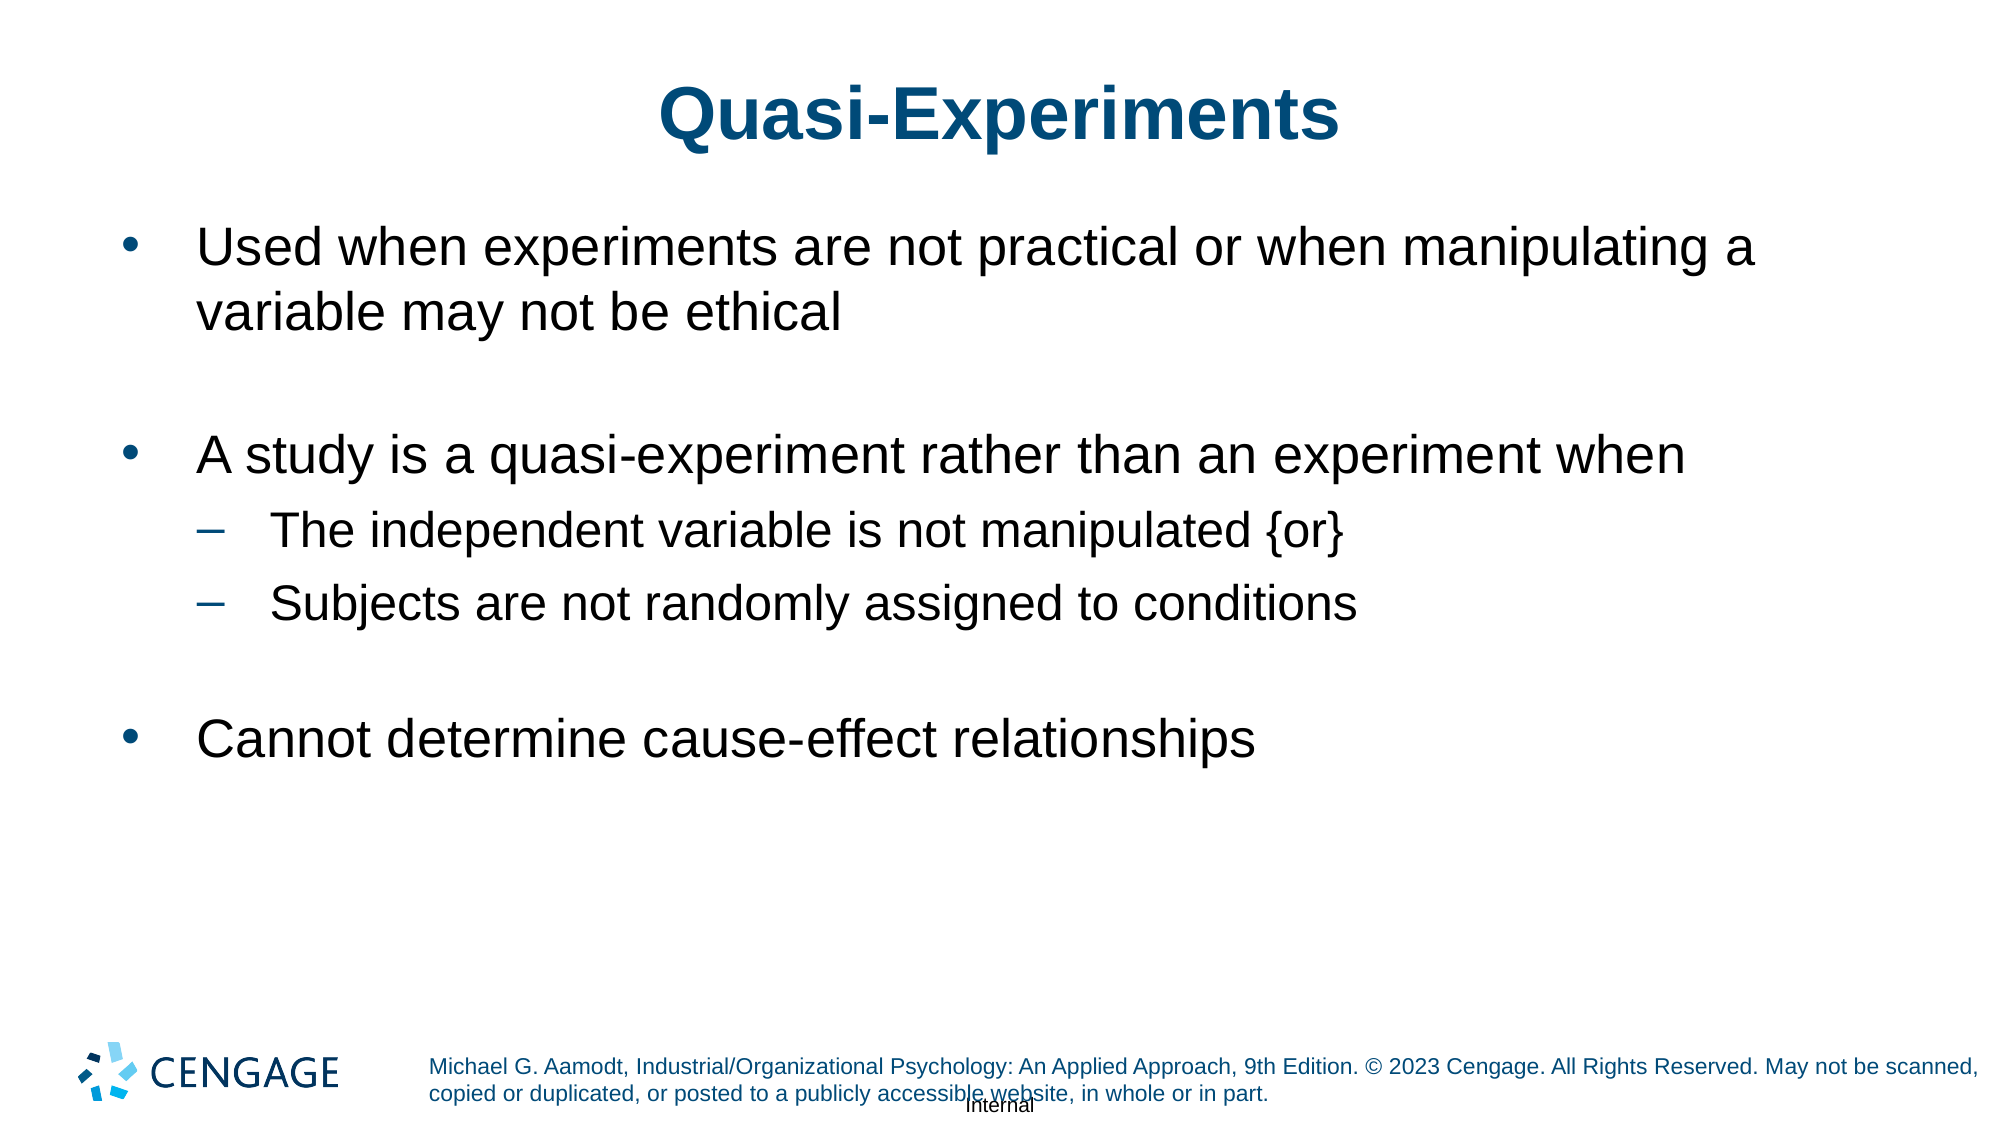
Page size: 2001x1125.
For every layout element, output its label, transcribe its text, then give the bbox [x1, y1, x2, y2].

title Quasi-Experiments [137, 34, 1863, 196]
picture [78, 1042, 338, 1101]
list Used when experiments are not practical or when manipulating a variable may not be ethical A study is a quasi-experiment rather than an experiment when The independent variable is not manipulated {or} Subjects are not randomly assigned to conditions Cannot determine cause-effect relationships [121, 211, 1880, 1000]
